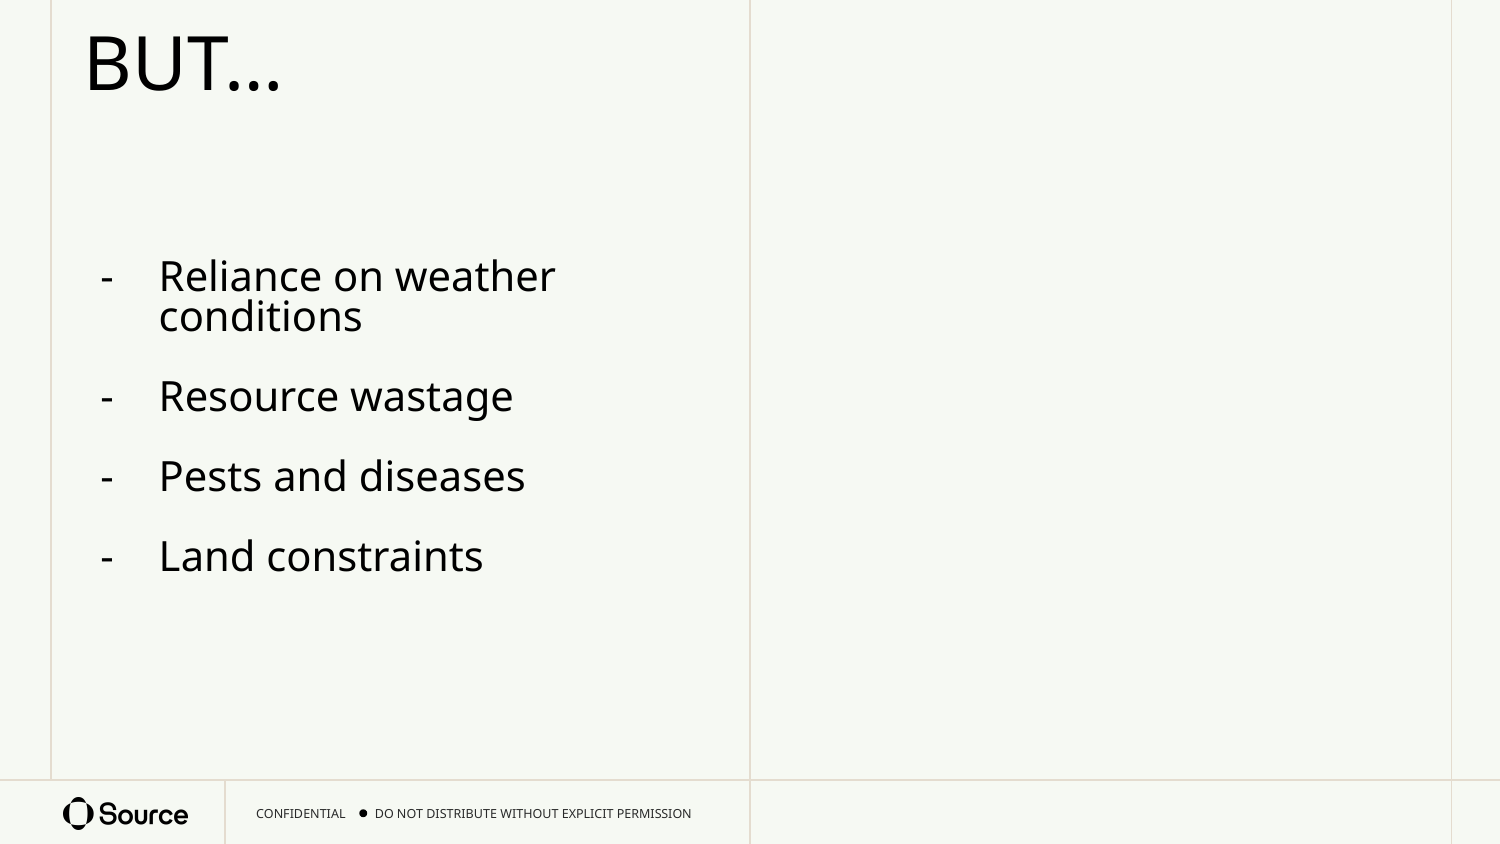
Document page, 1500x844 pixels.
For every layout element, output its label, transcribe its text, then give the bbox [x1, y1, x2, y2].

picture [63, 797, 188, 830]
title BUT… [68, 17, 728, 209]
list Reliance on weather conditions Resource wastage Pests and diseases Land constraints [68, 209, 649, 760]
